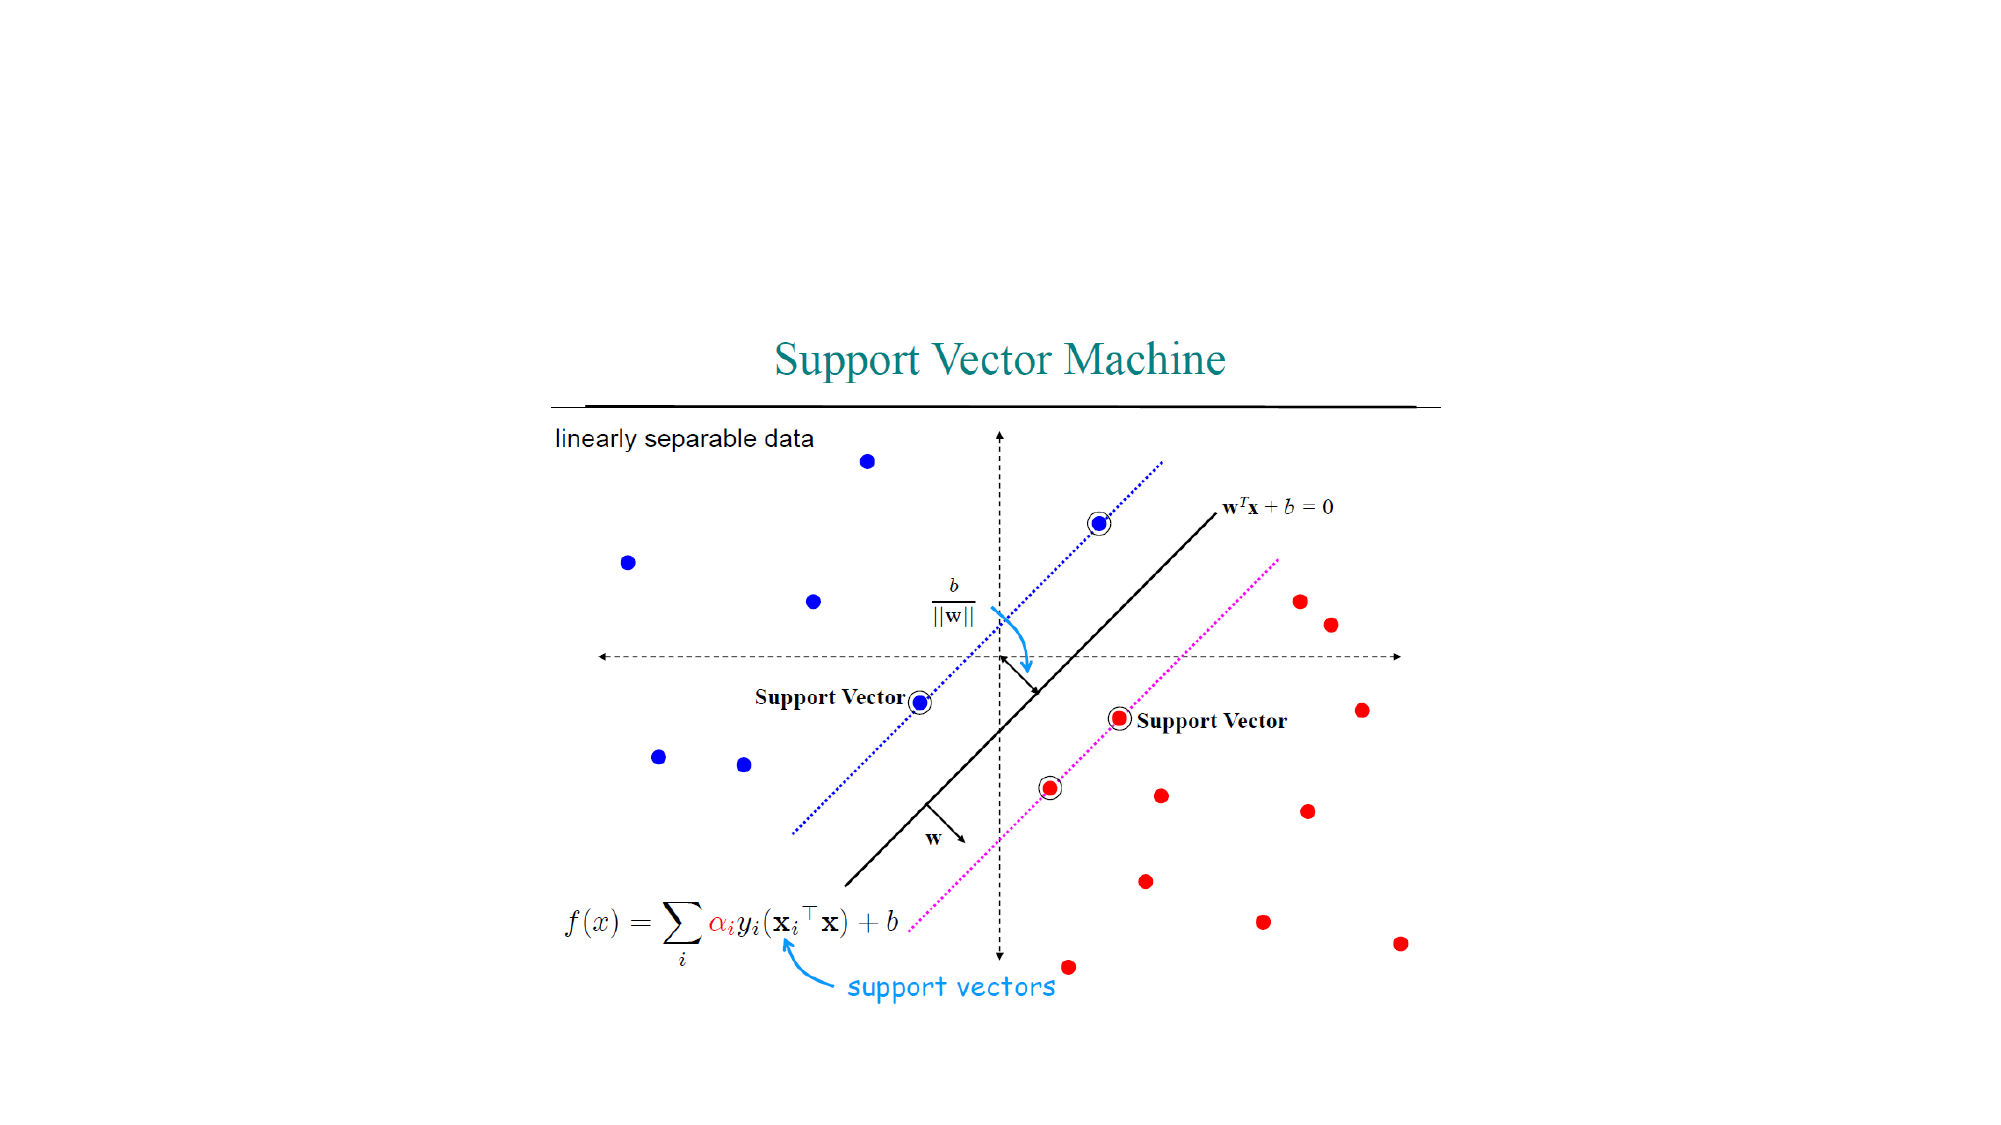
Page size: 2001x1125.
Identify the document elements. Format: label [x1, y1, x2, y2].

list [499, 299, 1501, 1014]
